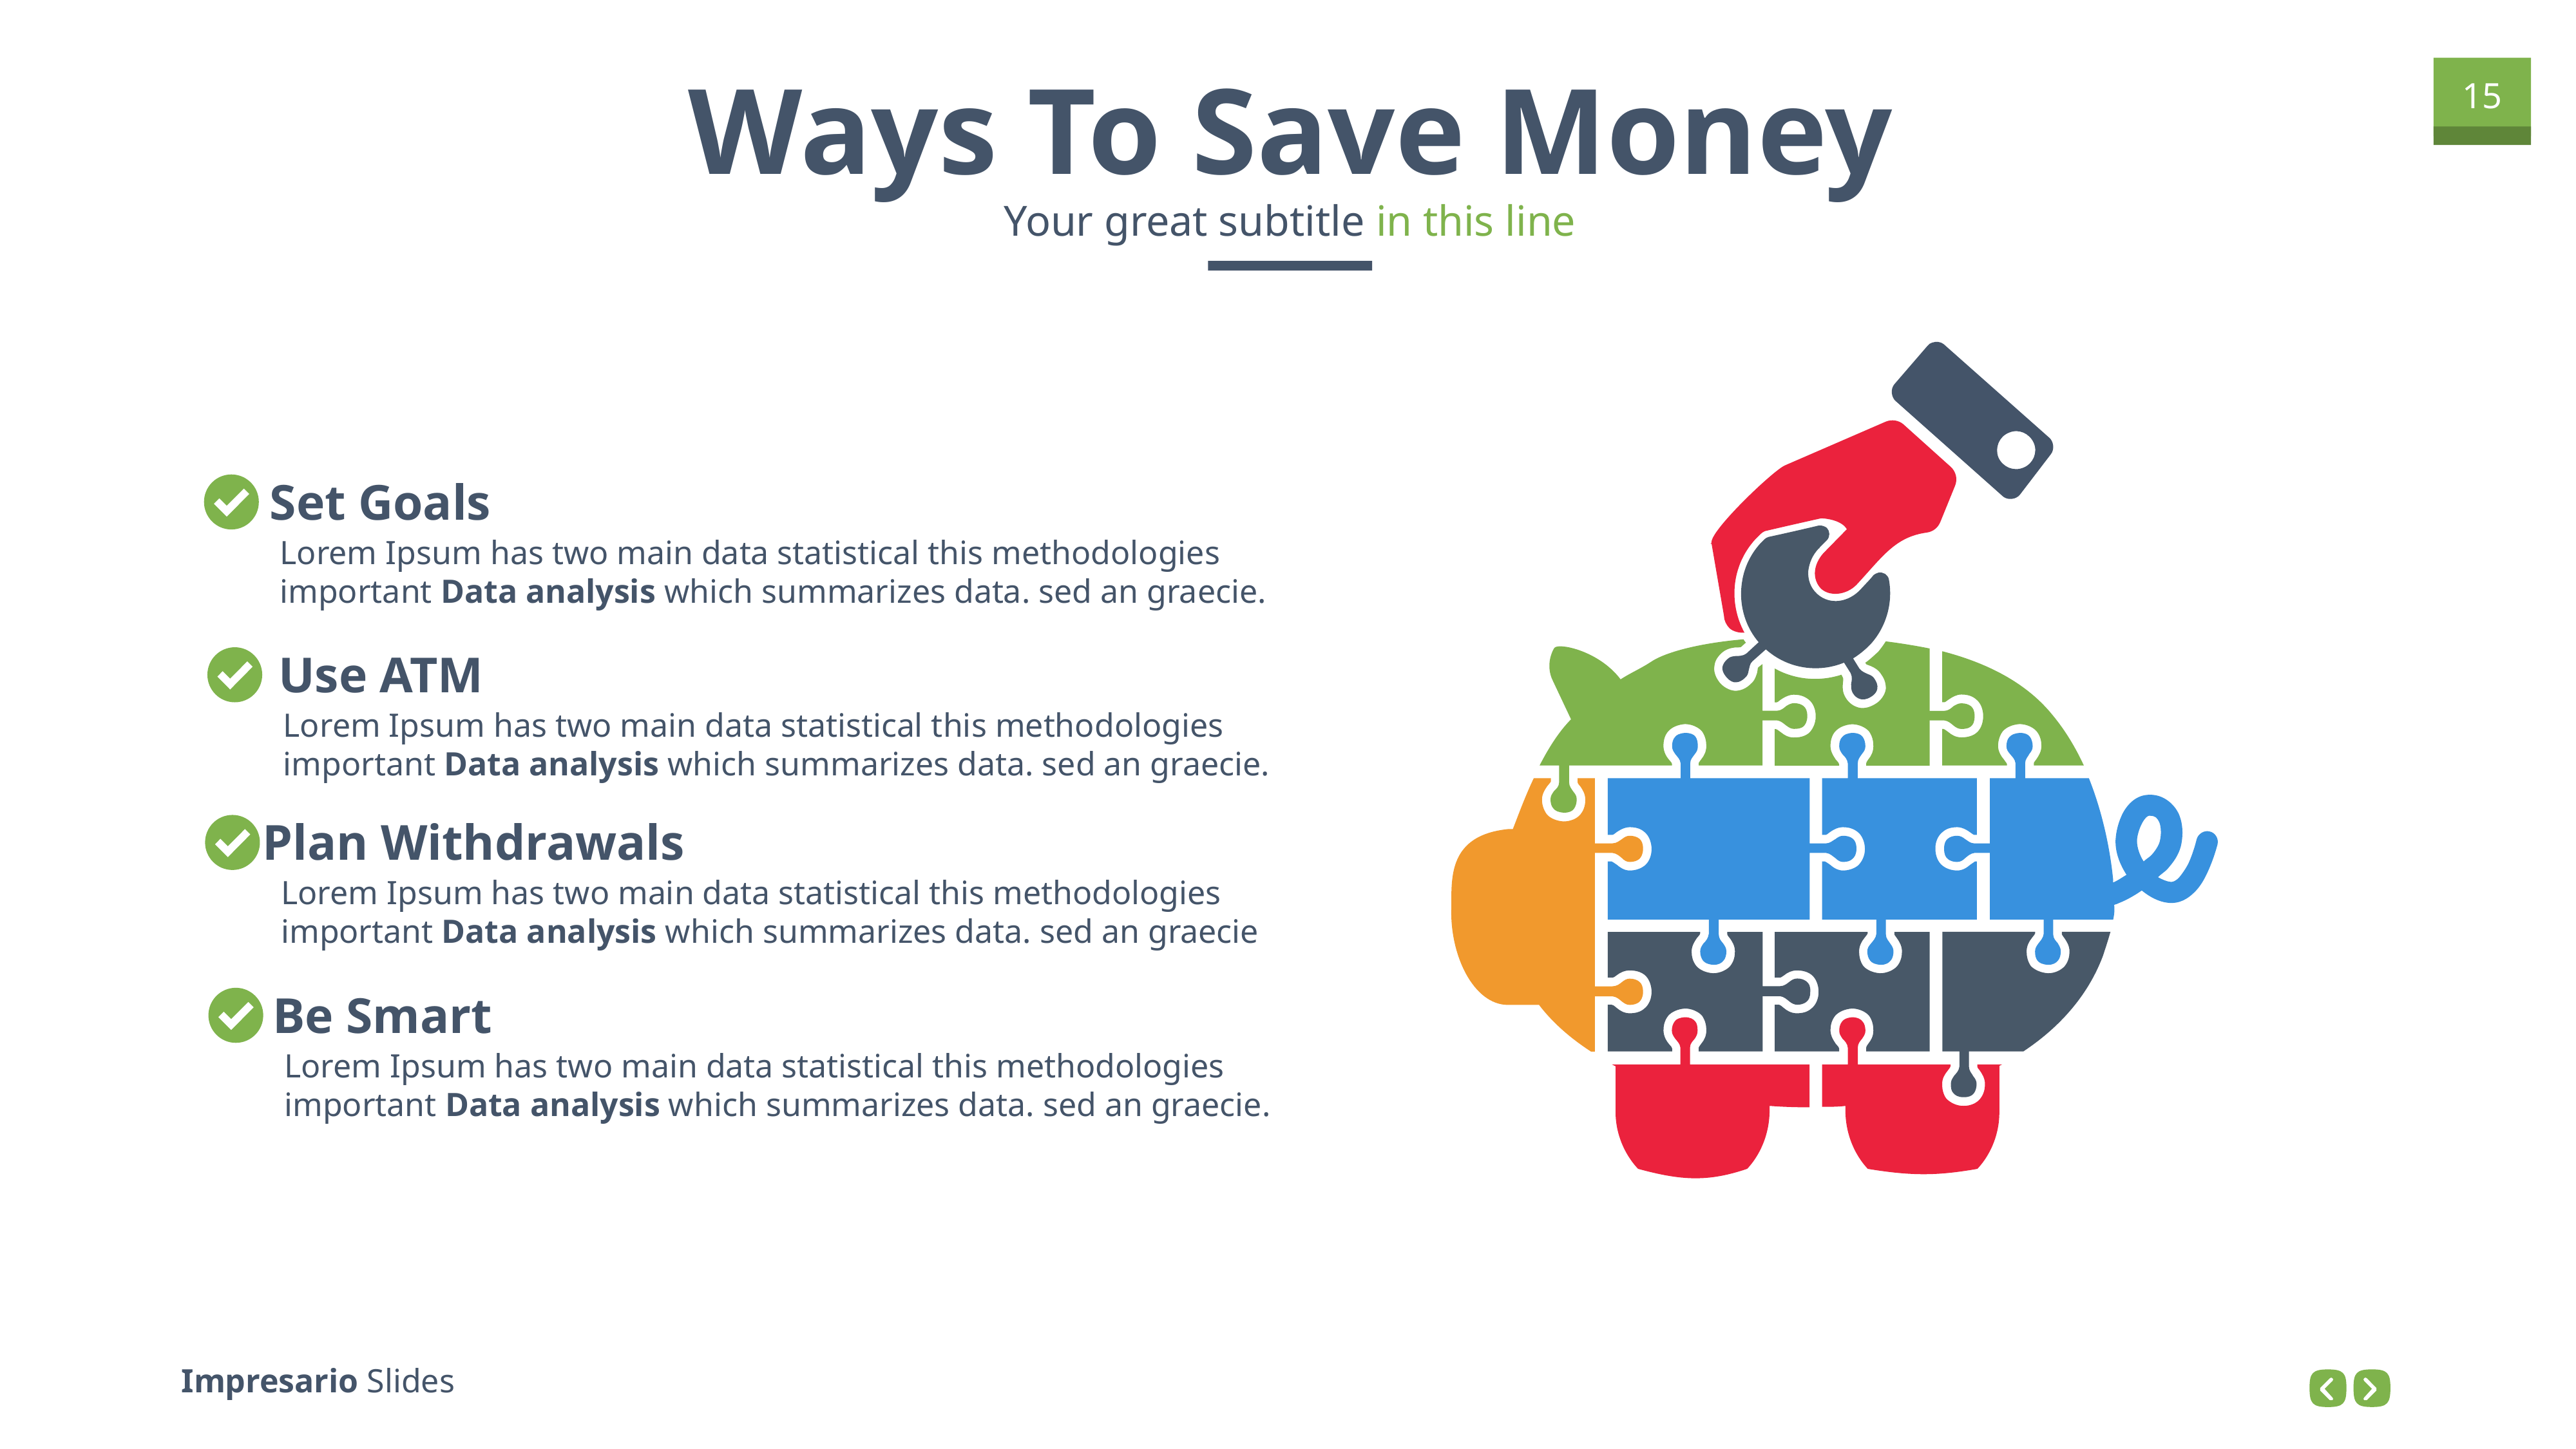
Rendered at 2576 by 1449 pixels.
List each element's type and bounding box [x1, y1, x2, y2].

text_box [207, 634, 1322, 795]
text_box [183, 51, 2399, 271]
text_box [205, 802, 1322, 963]
text_box [1448, 341, 2219, 1182]
text_box [208, 975, 1322, 1135]
text_box [204, 462, 1322, 622]
